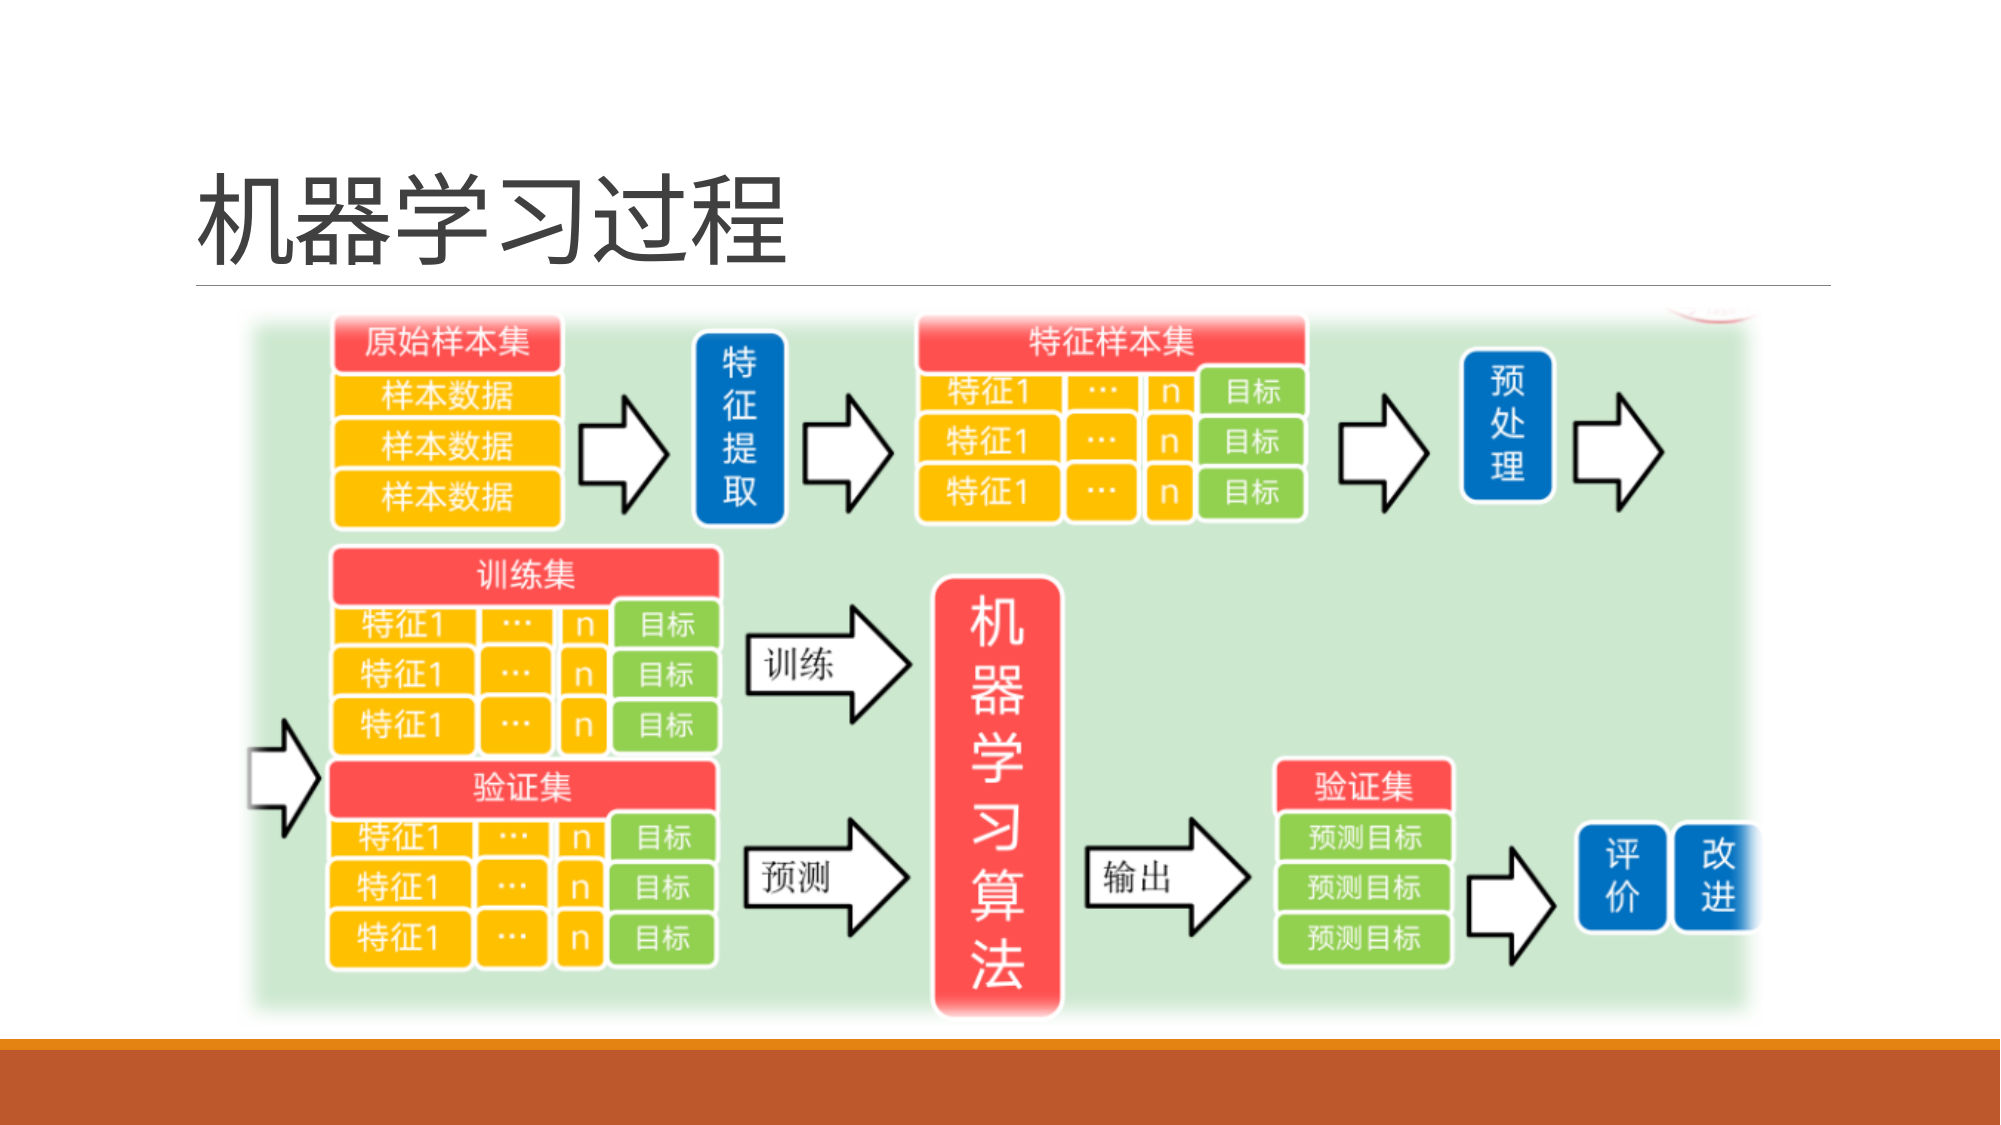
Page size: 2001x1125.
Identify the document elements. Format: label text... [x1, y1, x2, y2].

title 机器学习过程 [180, 47, 1830, 285]
picture [236, 307, 1764, 1026]
